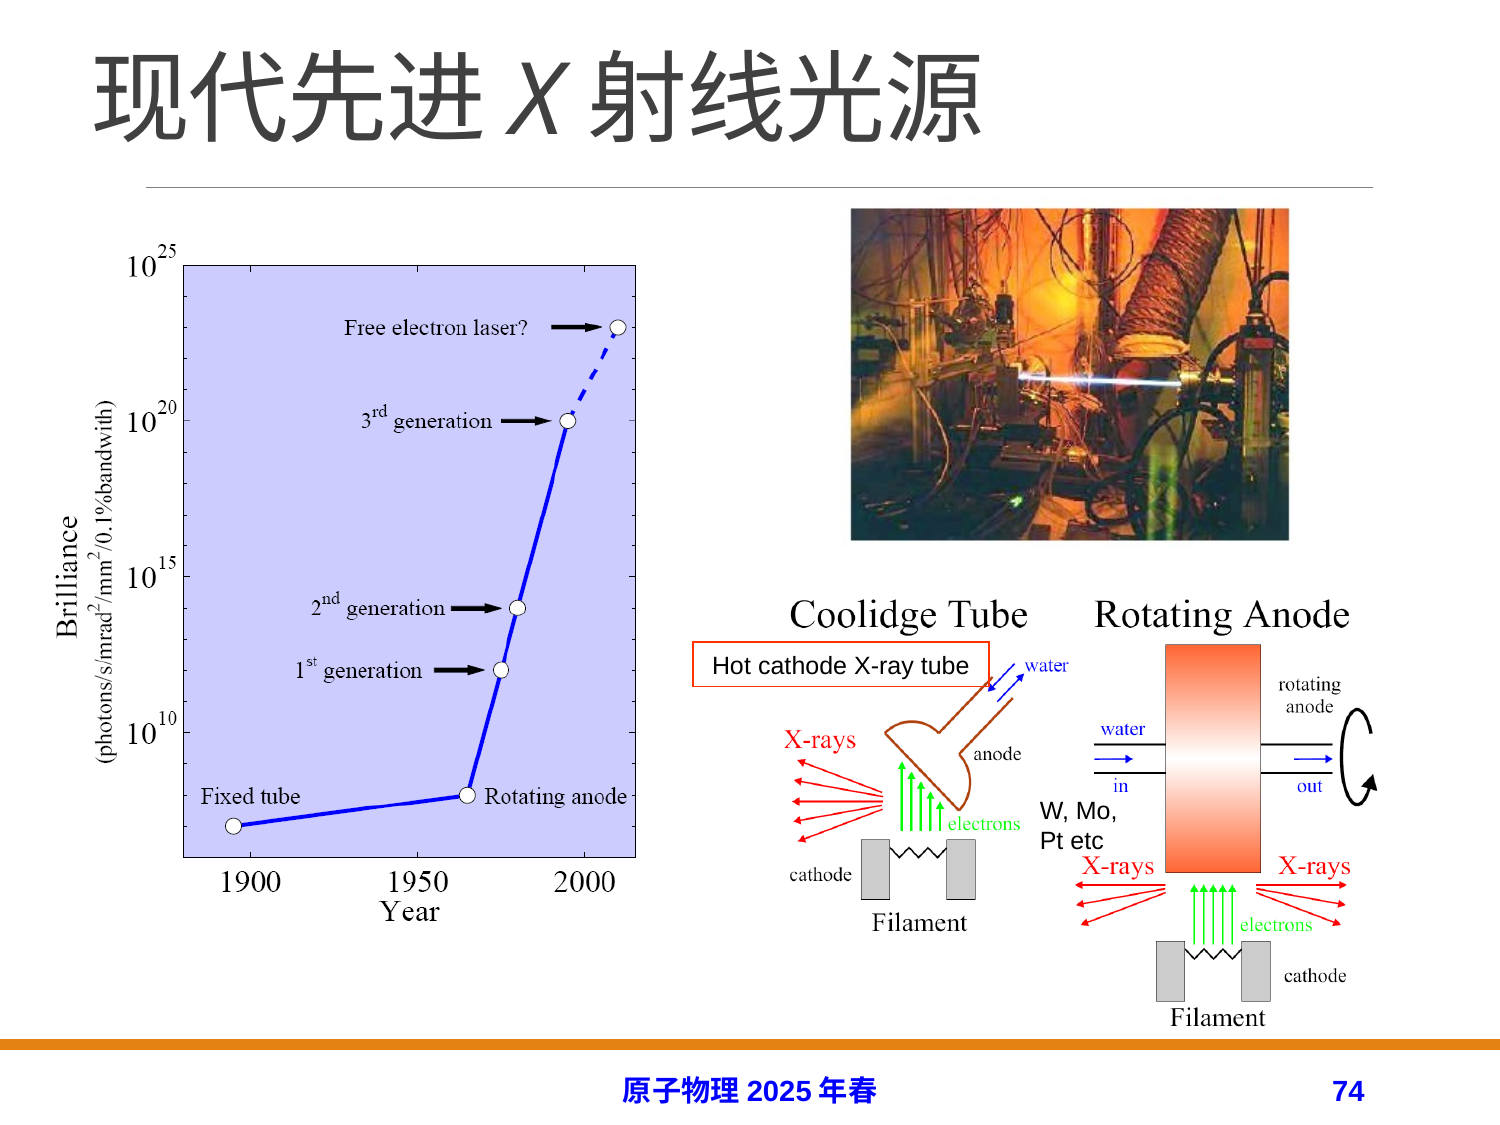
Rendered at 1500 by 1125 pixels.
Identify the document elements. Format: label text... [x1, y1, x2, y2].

text_box Hot cathode X-ray tube [693, 642, 781, 687]
picture [26, 227, 651, 951]
slide_number 74 [1218, 1059, 1380, 1120]
picture [840, 196, 1296, 549]
picture [783, 593, 1380, 1033]
footer 原子物理2025年春 [453, 1059, 1047, 1120]
title 现代先进X射线光源 [75, 8, 1438, 163]
